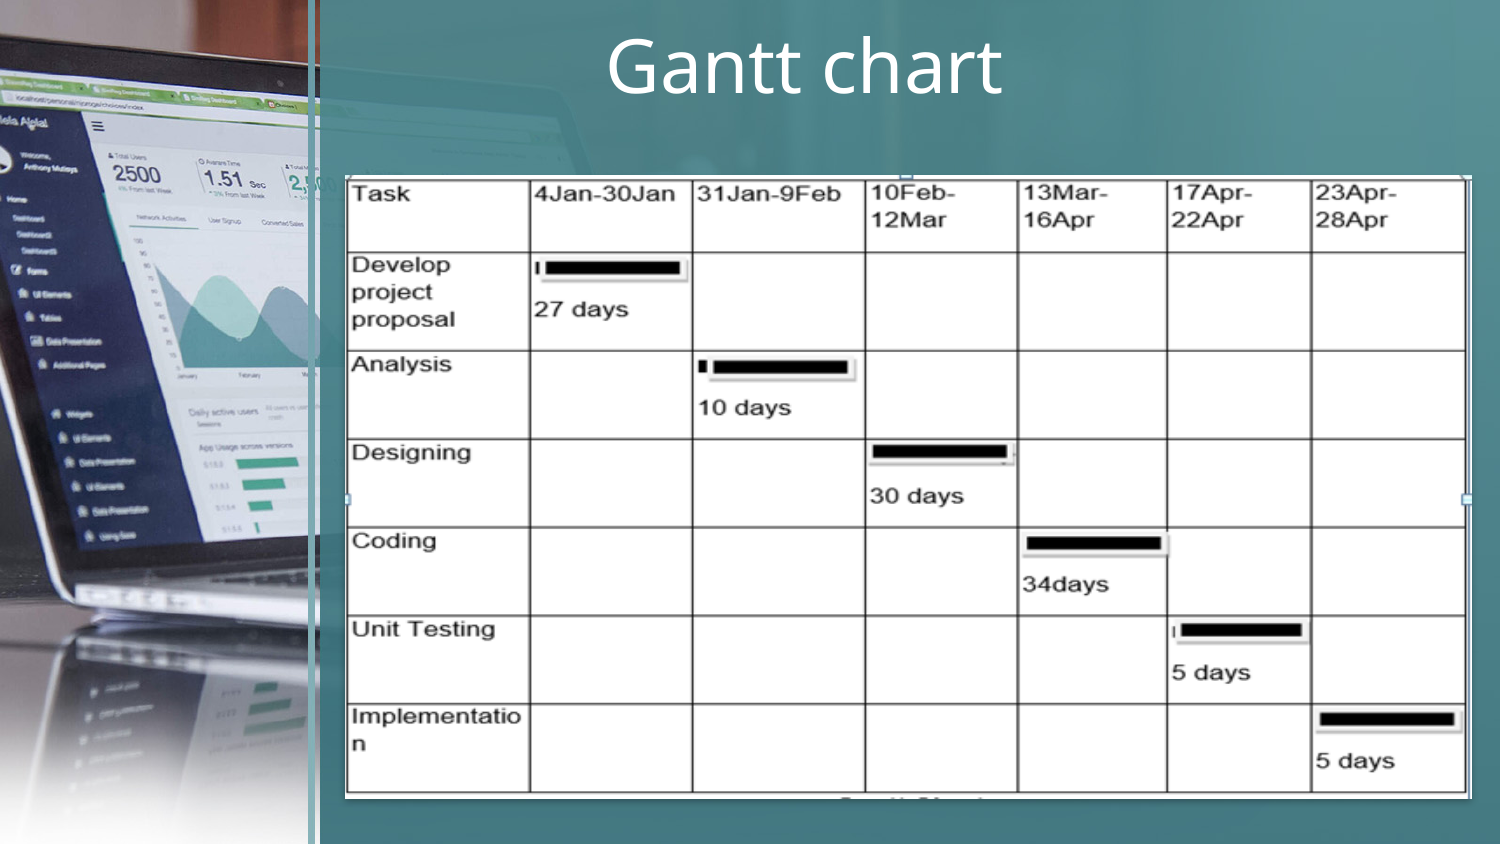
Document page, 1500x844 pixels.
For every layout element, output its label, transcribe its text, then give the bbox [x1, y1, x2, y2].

picture [0, 0, 1500, 844]
title Gantt chart [162, 19, 1448, 116]
